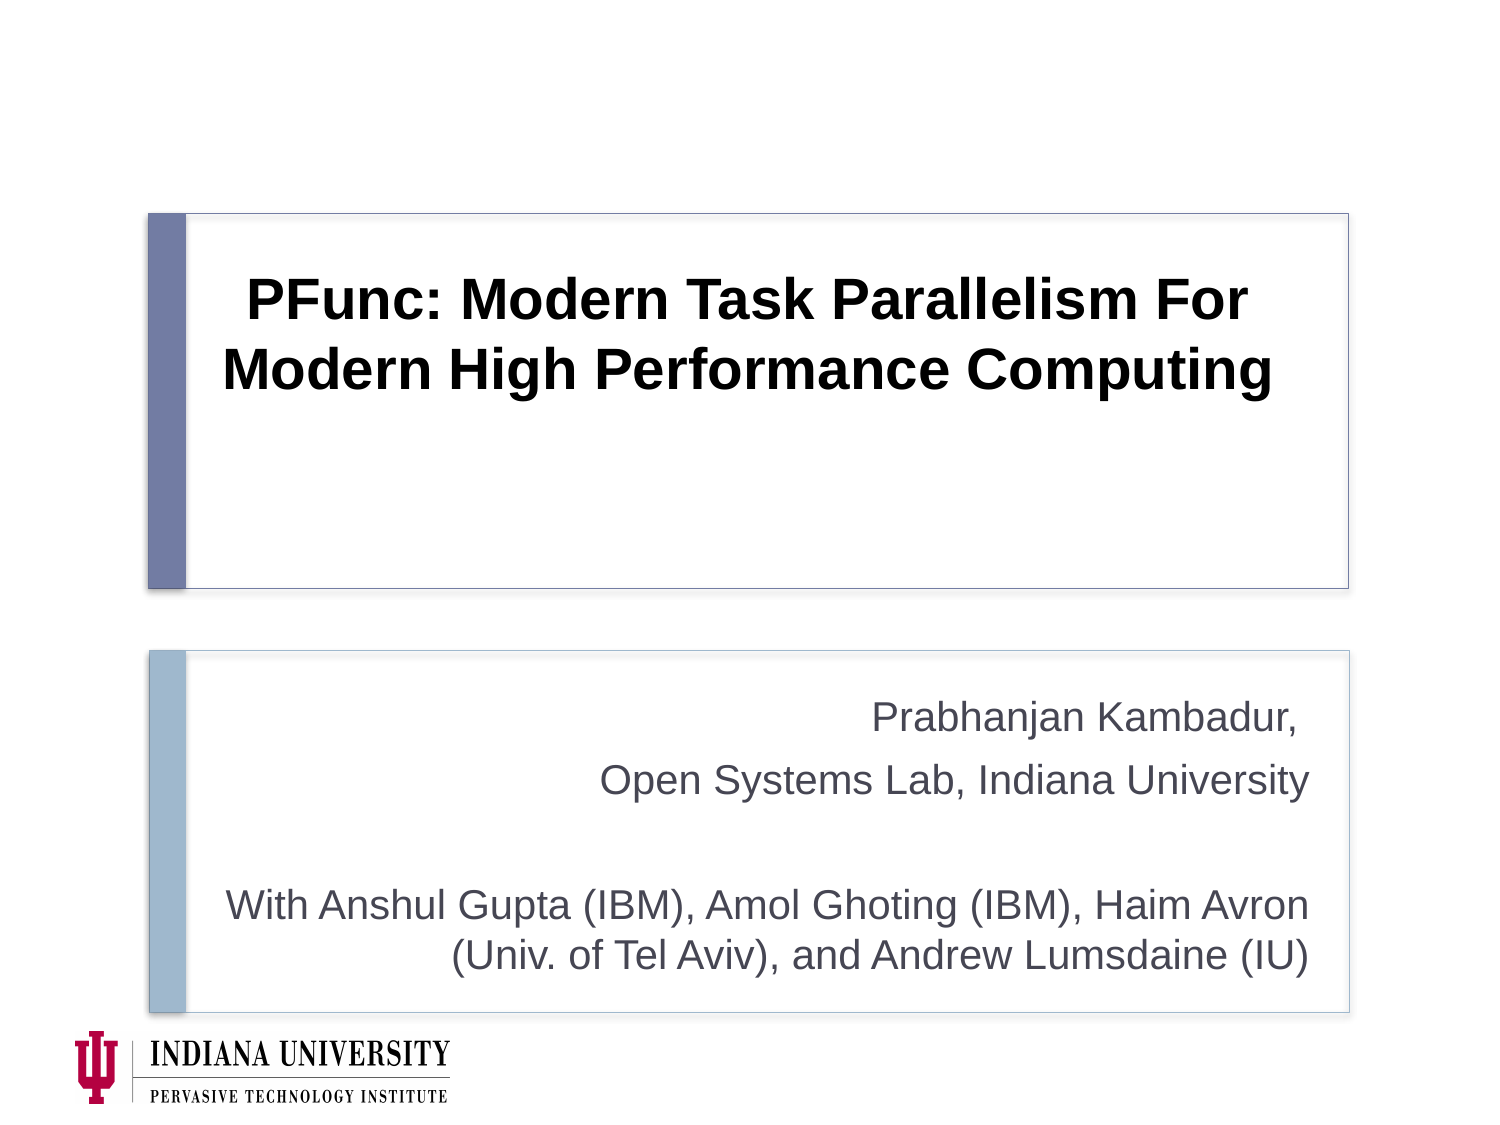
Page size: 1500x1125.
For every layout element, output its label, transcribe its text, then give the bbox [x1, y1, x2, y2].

picture [75, 1031, 450, 1104]
title PFunc: Modern Task Parallelism For Modern High Performance Computing [185, 253, 1312, 544]
subtitle Prabhanjan Kambadur, Open Systems Lab, Indiana University With Anshul Gupta (IBM), Amol Ghoting (IBM), Haim Avron (Univ. of Tel Aviv), and Andrew Lumsdaine (IU) [199, 682, 1326, 985]
